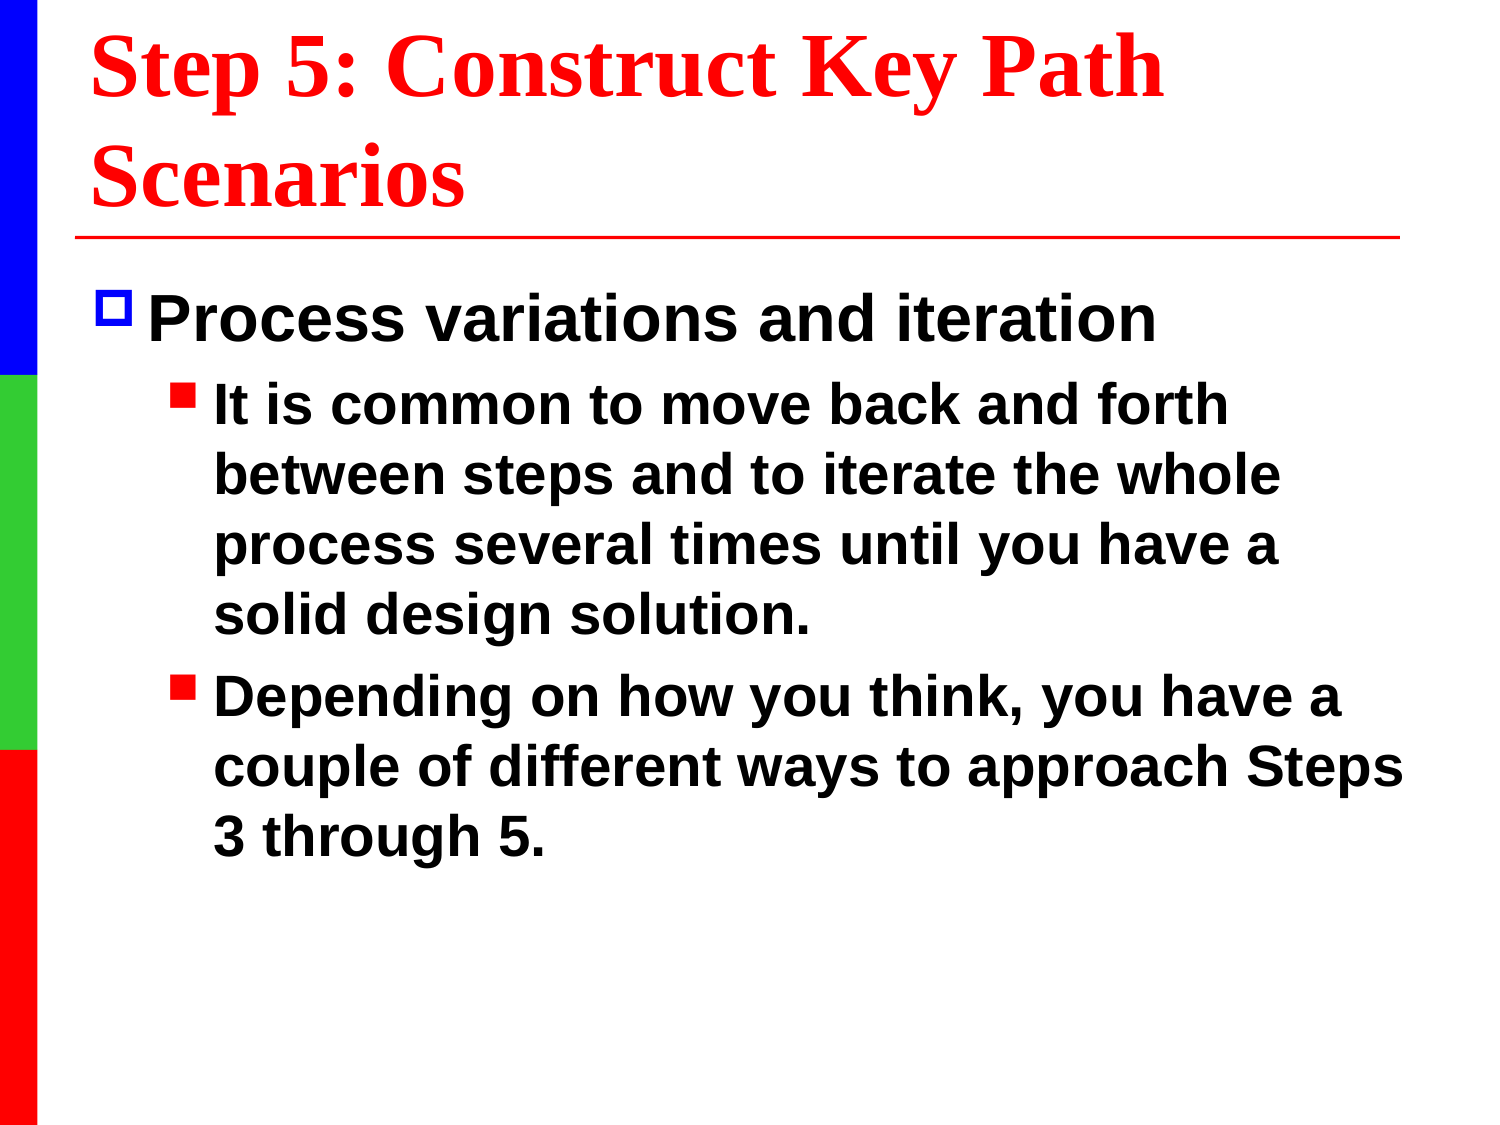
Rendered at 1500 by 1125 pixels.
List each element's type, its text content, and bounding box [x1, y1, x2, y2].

list Process variations and iteration It is common to move back and forth between steps and to iterate the whole process several times until you have a solid design solution. Depending on how you think, you have a couple of different ways to approach Steps 3 through 5. [76, 266, 1428, 1011]
title Step 5: Construct Key Path Scenarios [74, 45, 1426, 233]
